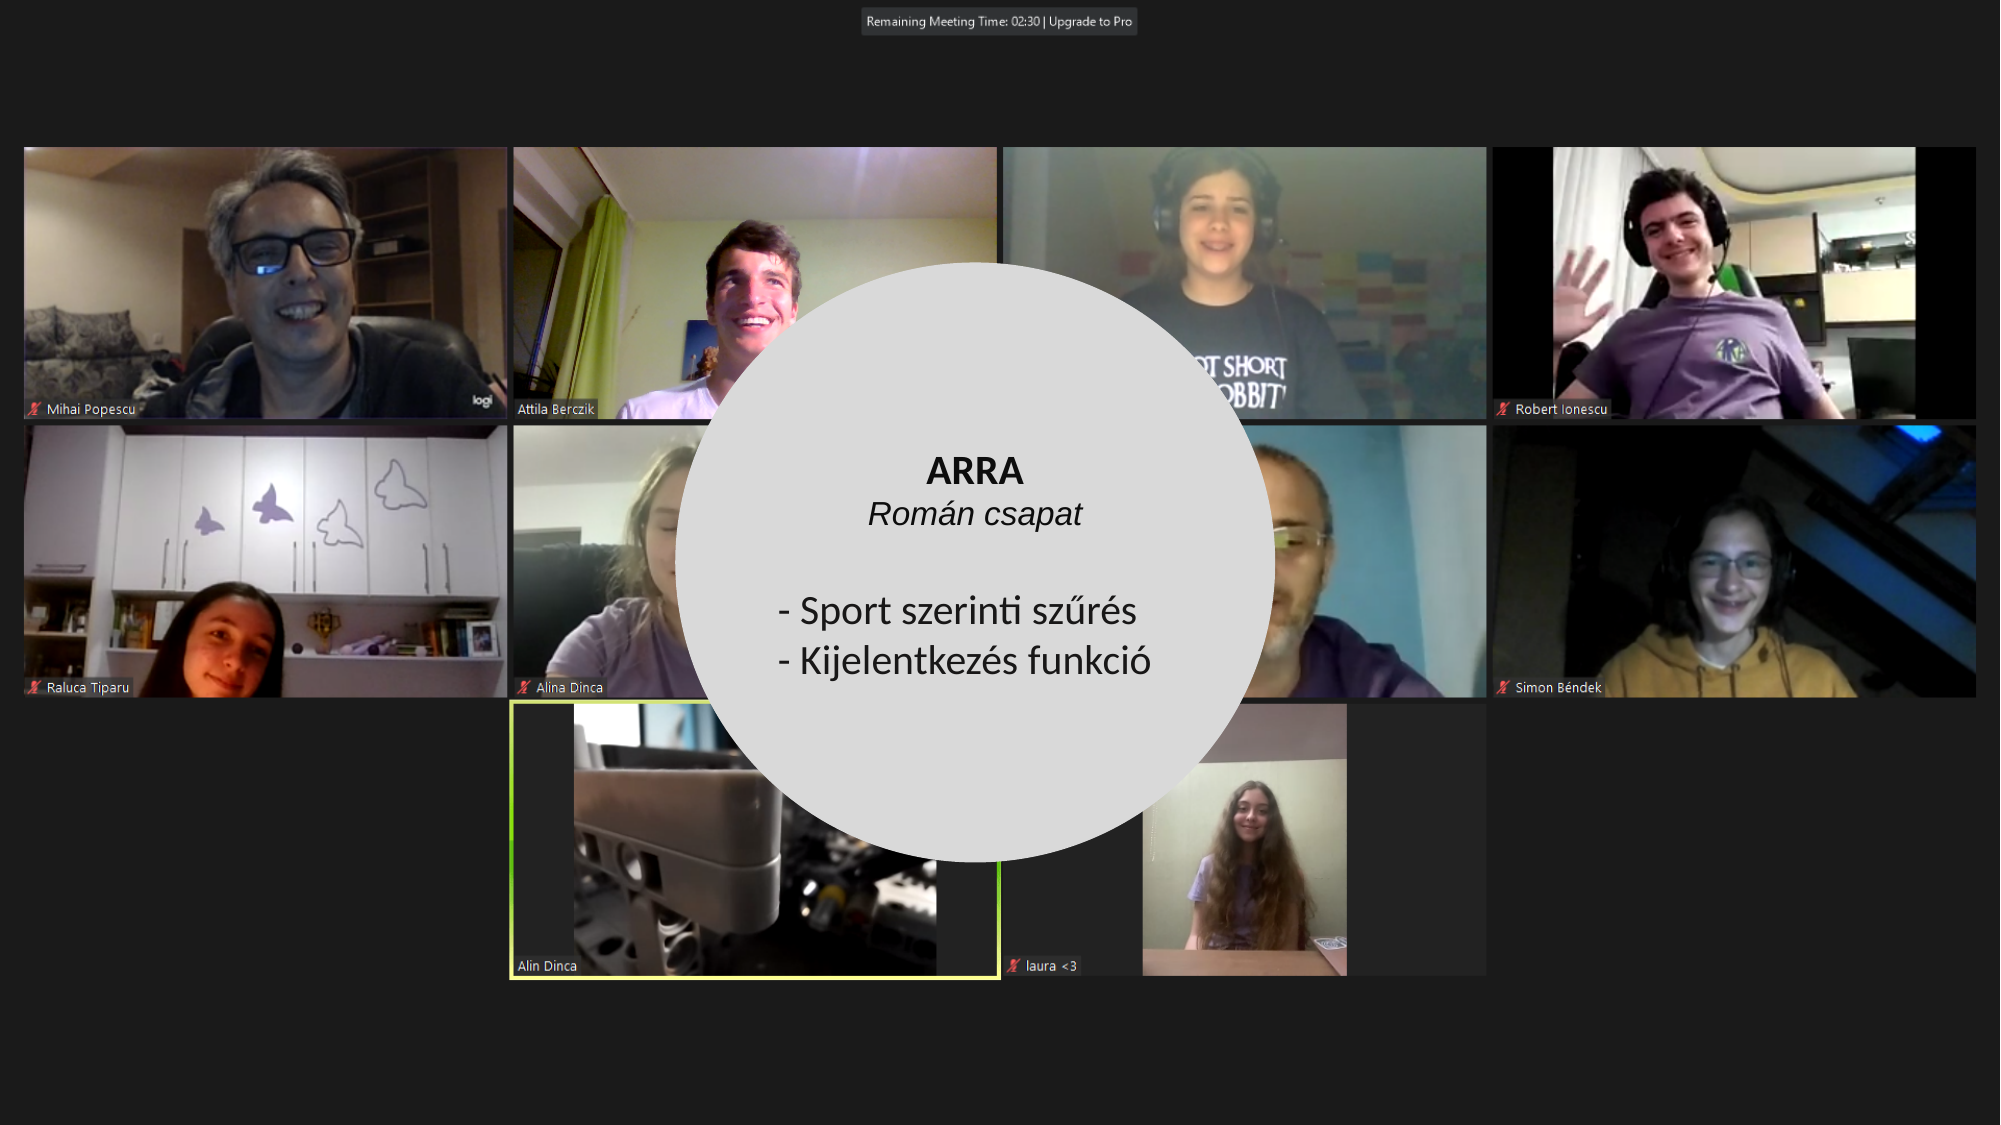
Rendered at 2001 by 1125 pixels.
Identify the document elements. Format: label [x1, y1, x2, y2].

list [0, 0, 2000, 1125]
